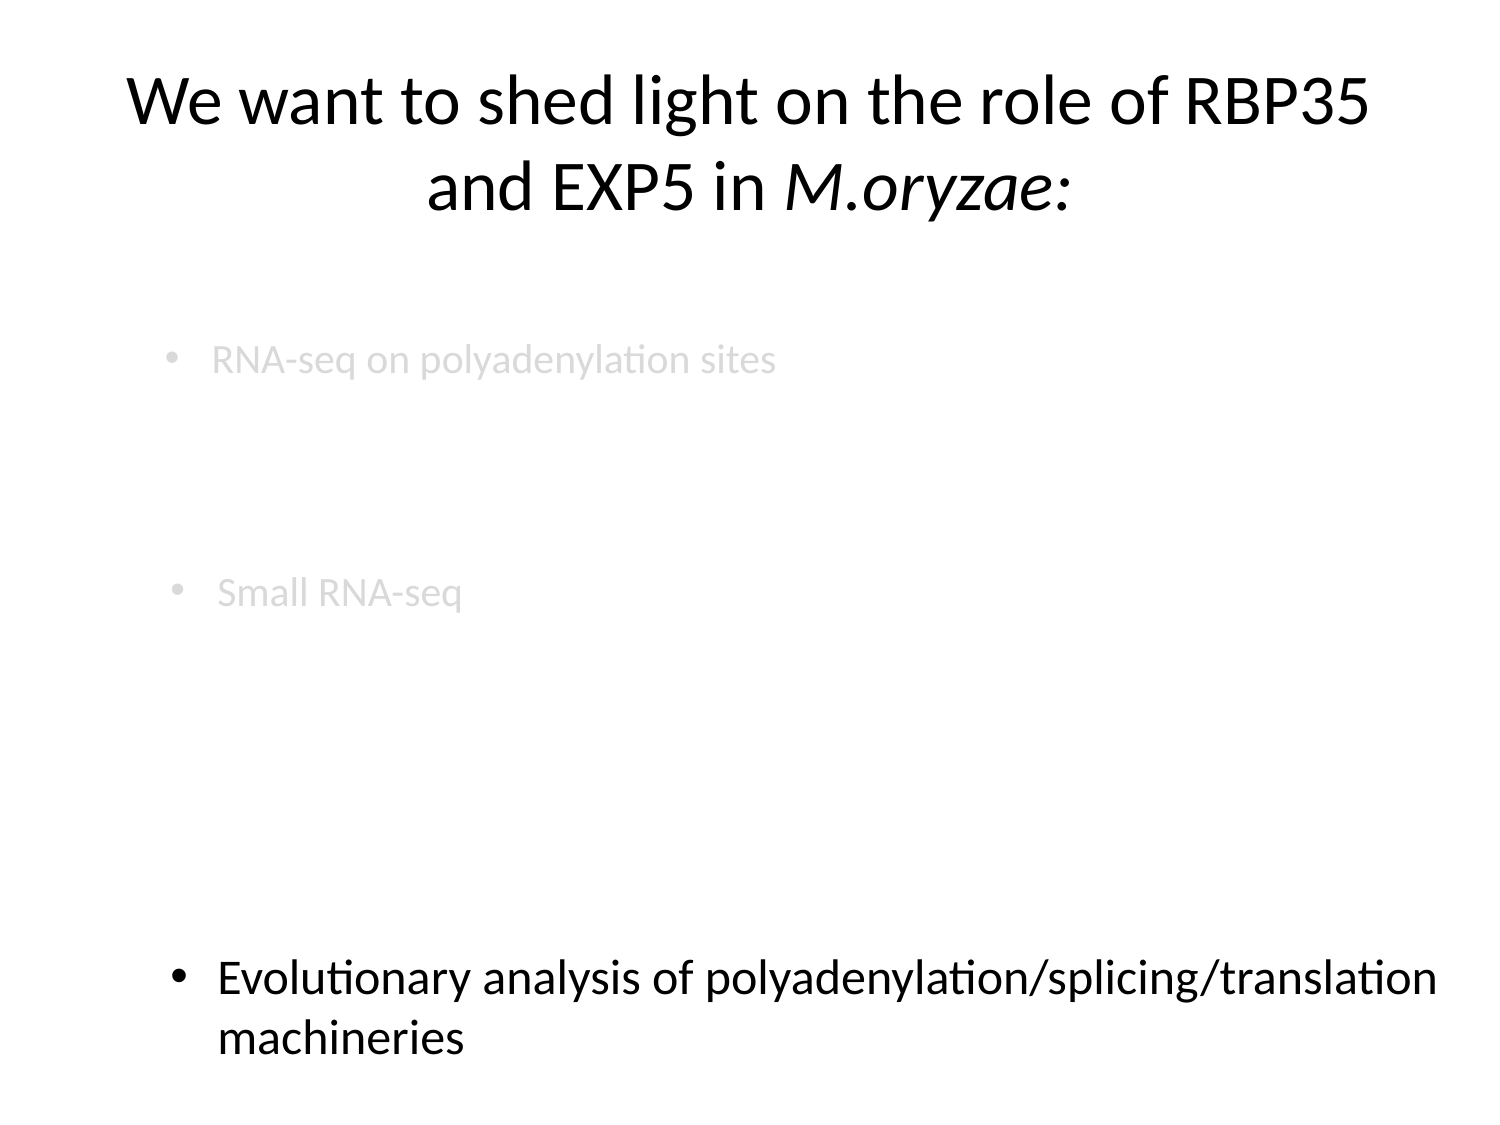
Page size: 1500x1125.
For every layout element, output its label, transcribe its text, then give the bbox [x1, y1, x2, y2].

text_box Small RNA-seq [155, 556, 1407, 622]
text_box RNA-seq on polyadenylation sites [150, 324, 1406, 390]
title We want to shed light on the role of RBP35 and EXP5 in M.oryzae: [75, 45, 1425, 233]
text_box Evolutionary analysis of polyadenylation/splicing/translation machineries [155, 937, 1463, 1073]
